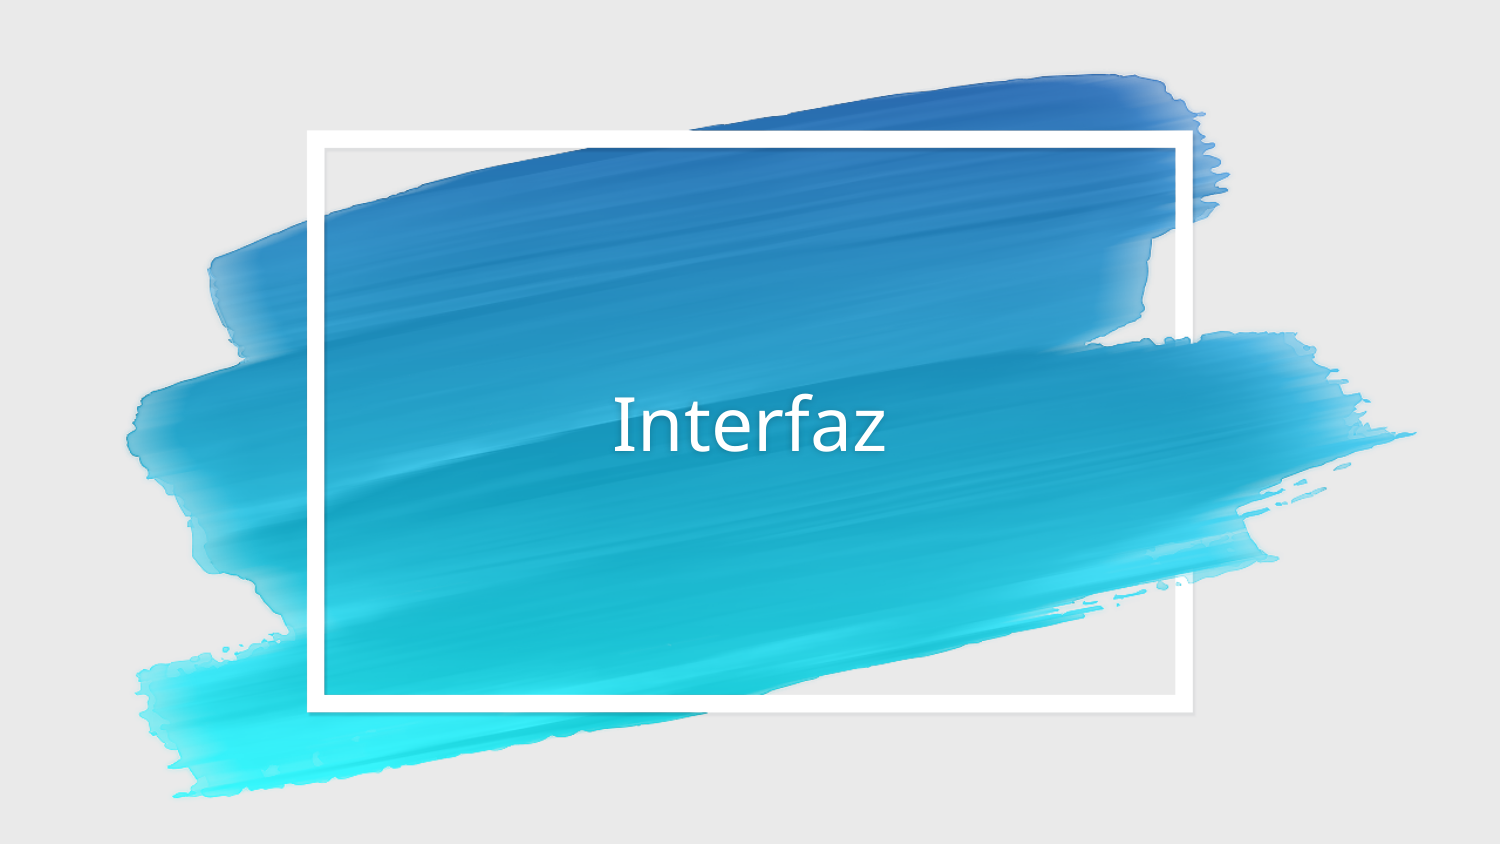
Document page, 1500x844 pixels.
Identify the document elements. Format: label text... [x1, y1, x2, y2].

picture [0, 0, 1500, 844]
title Interfaz [377, 200, 1123, 644]
